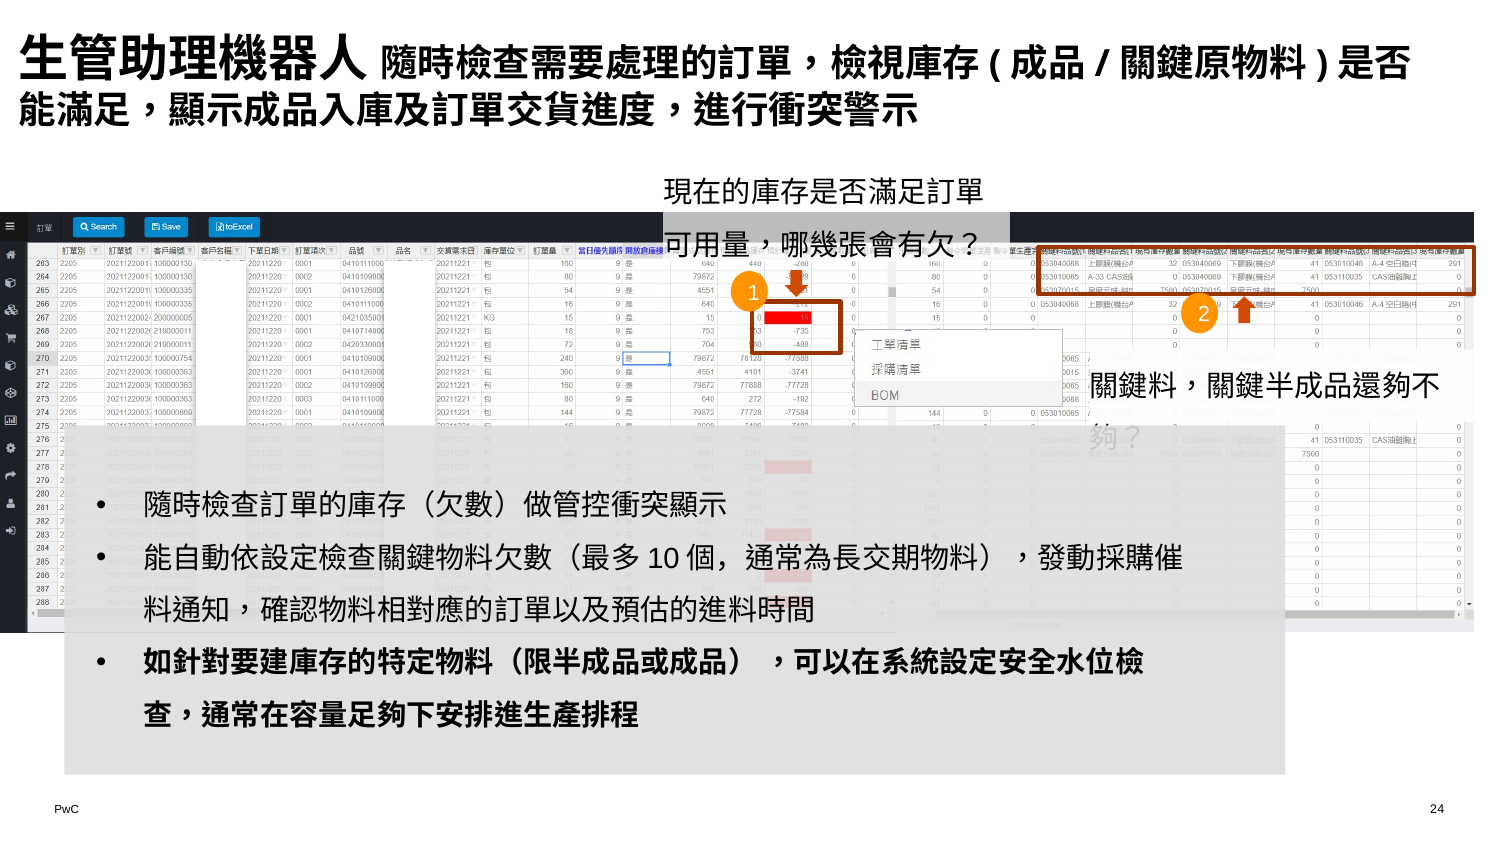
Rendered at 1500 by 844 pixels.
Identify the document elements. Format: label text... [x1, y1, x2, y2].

text_box 生管助理機器人 隨時檢查需要處理的訂單，檢視庫存(成品/關鍵原物料)是否能滿足，顯示成品入庫及訂單交貨進度，進行衝突警示 [18, 26, 1423, 153]
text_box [0, 155, 1474, 775]
text_box 24 [1009, 798, 1445, 816]
